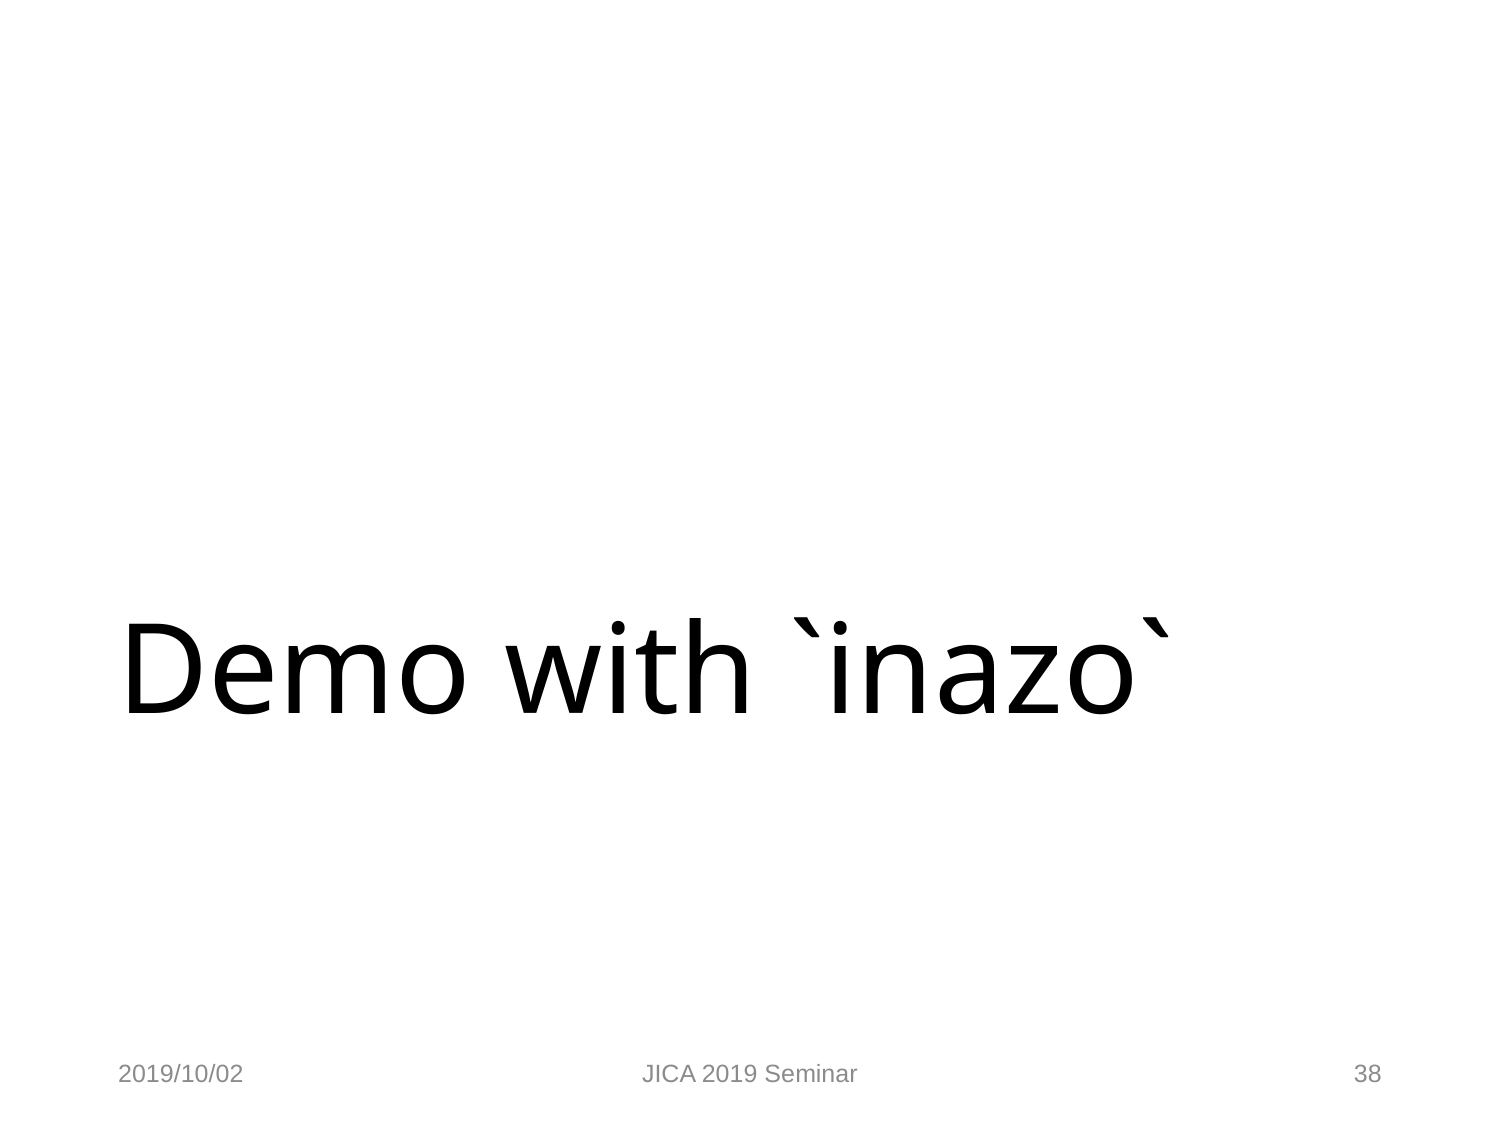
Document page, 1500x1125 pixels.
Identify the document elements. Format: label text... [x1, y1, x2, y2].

footer JICA 2019 Seminar [496, 1042, 1004, 1103]
title Demo with `inazo` [102, 280, 1397, 749]
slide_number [103, 1042, 441, 1103]
slide_number 38 [1059, 1042, 1397, 1103]
